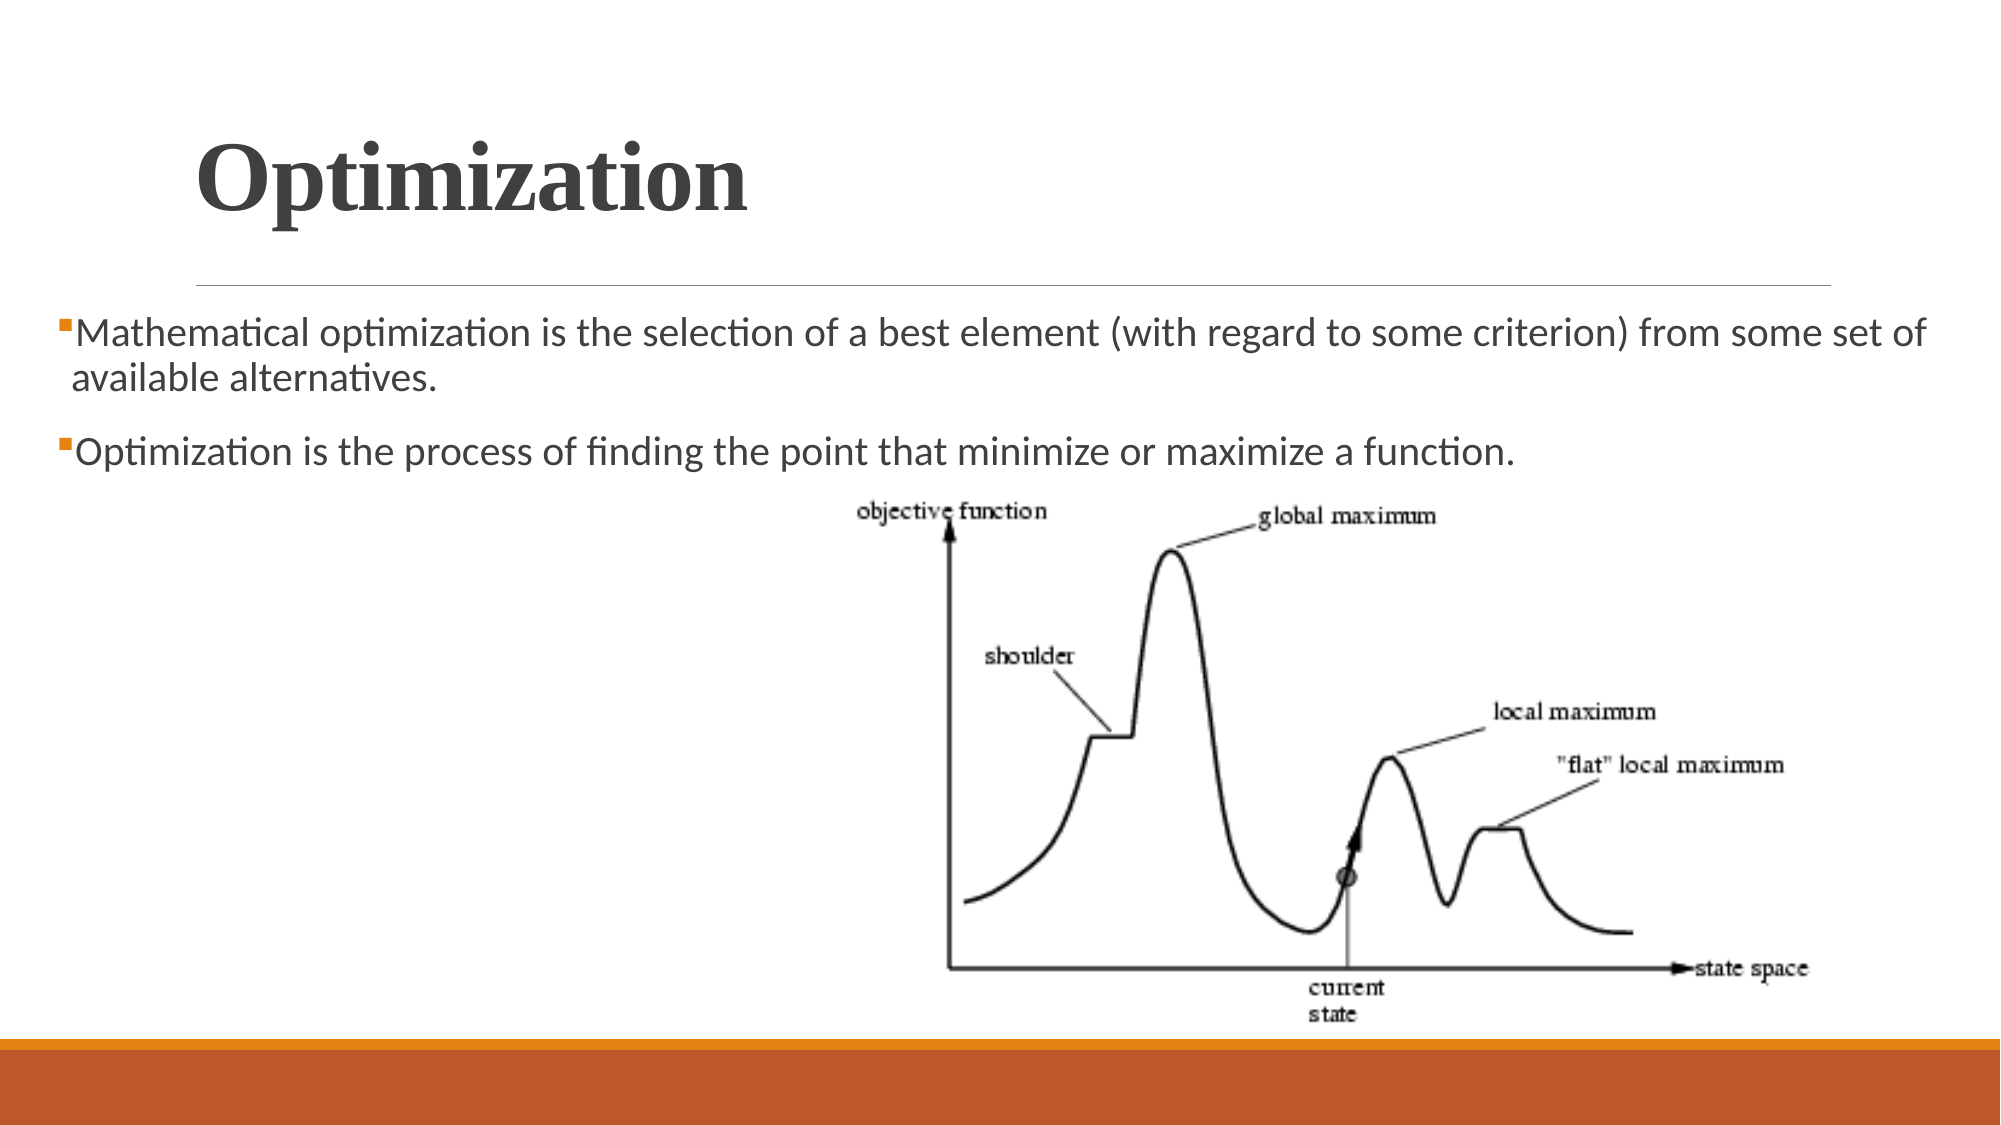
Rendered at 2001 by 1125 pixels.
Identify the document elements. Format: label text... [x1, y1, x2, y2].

picture [850, 492, 1821, 1038]
list Mathematical optimization is the selection of a best element (with regard to some criterion) from some set of available alternatives. Optimization is the process of finding the point that minimize or maximize a function. [56, 302, 1937, 1038]
title Optimization [179, 0, 1830, 238]
